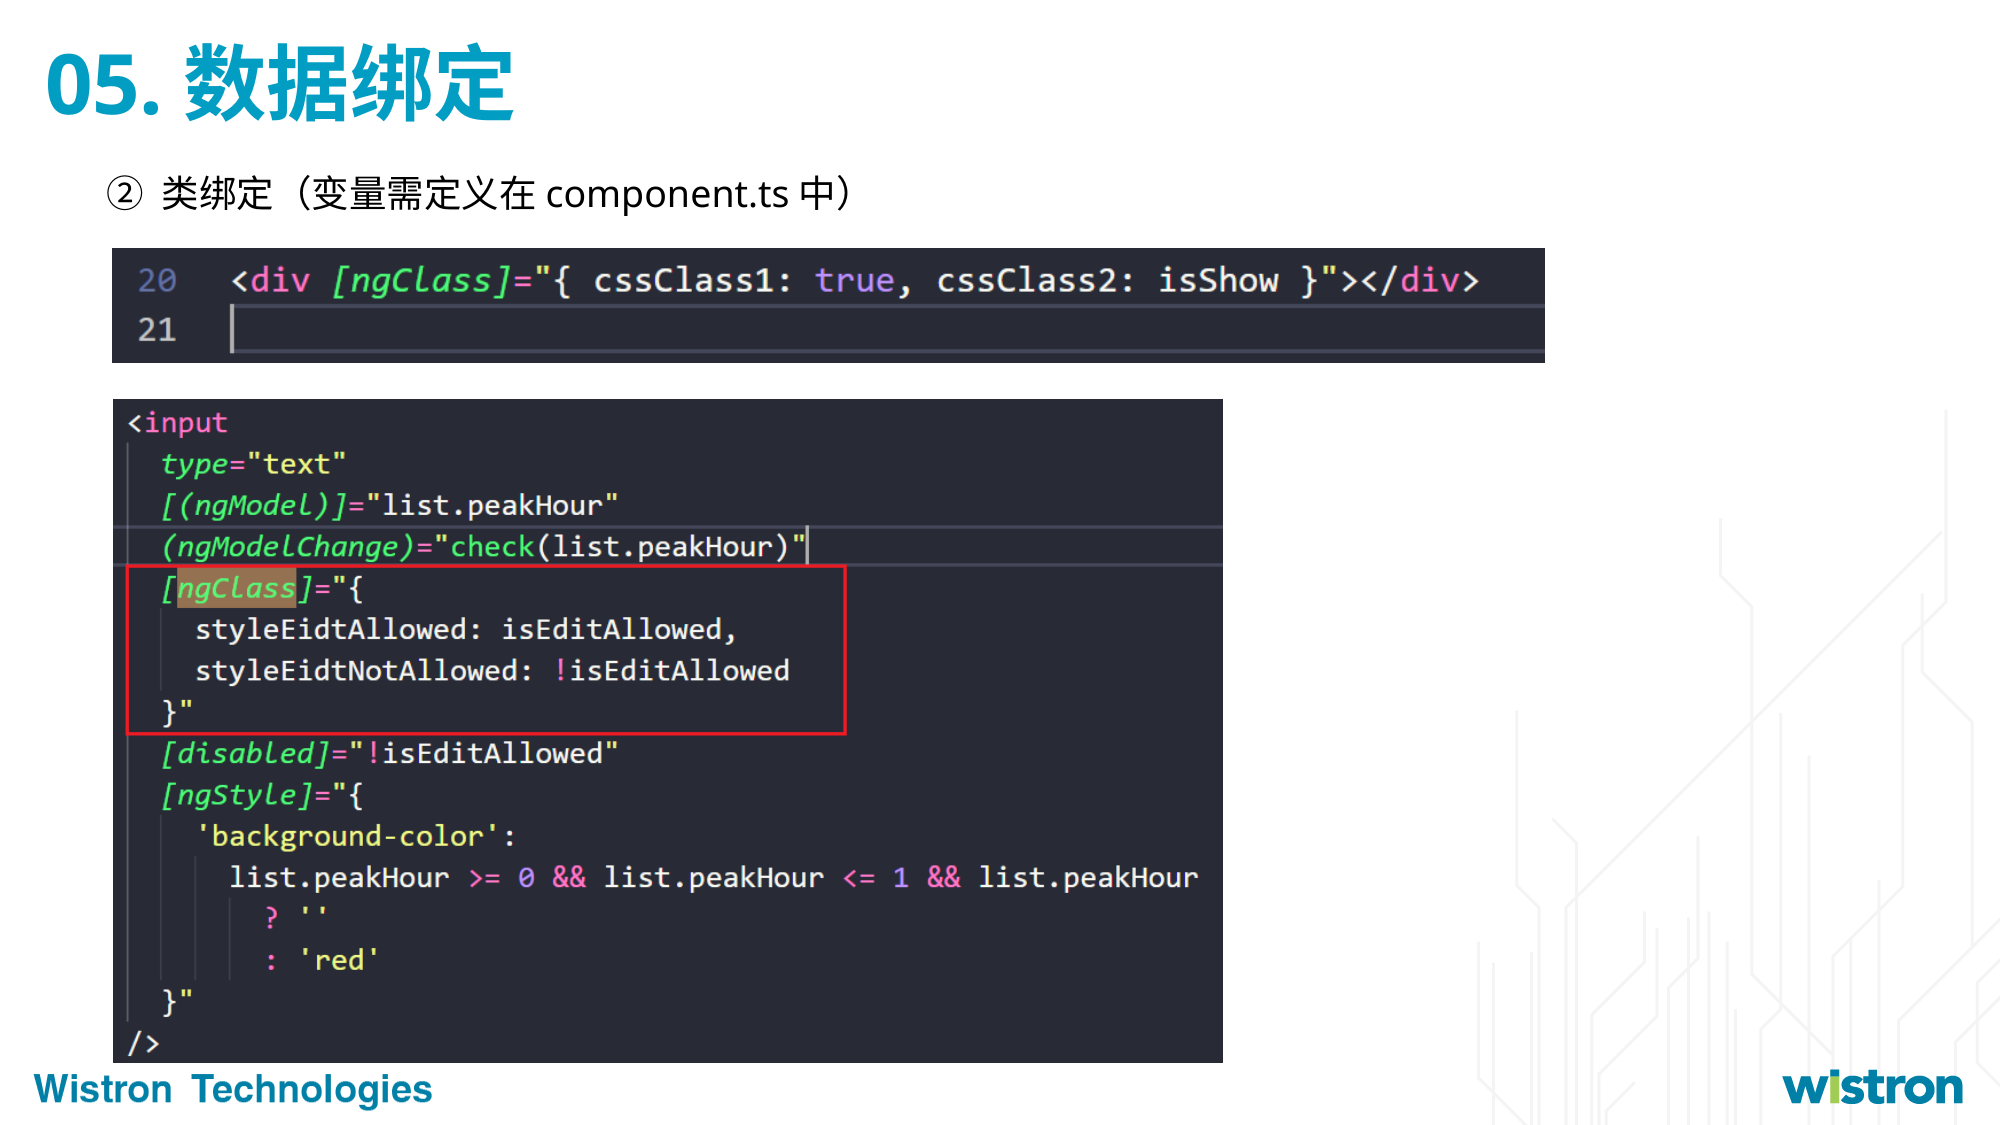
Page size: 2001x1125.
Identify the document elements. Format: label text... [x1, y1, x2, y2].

picture [1471, 408, 2000, 1125]
text_box ② 类绑定（变量需定义在component.ts中） [75, 162, 1675, 223]
text_box 05.数据绑定 [30, 24, 1764, 141]
picture [112, 248, 1545, 363]
picture [0, 1072, 435, 1125]
picture [113, 399, 1224, 1063]
